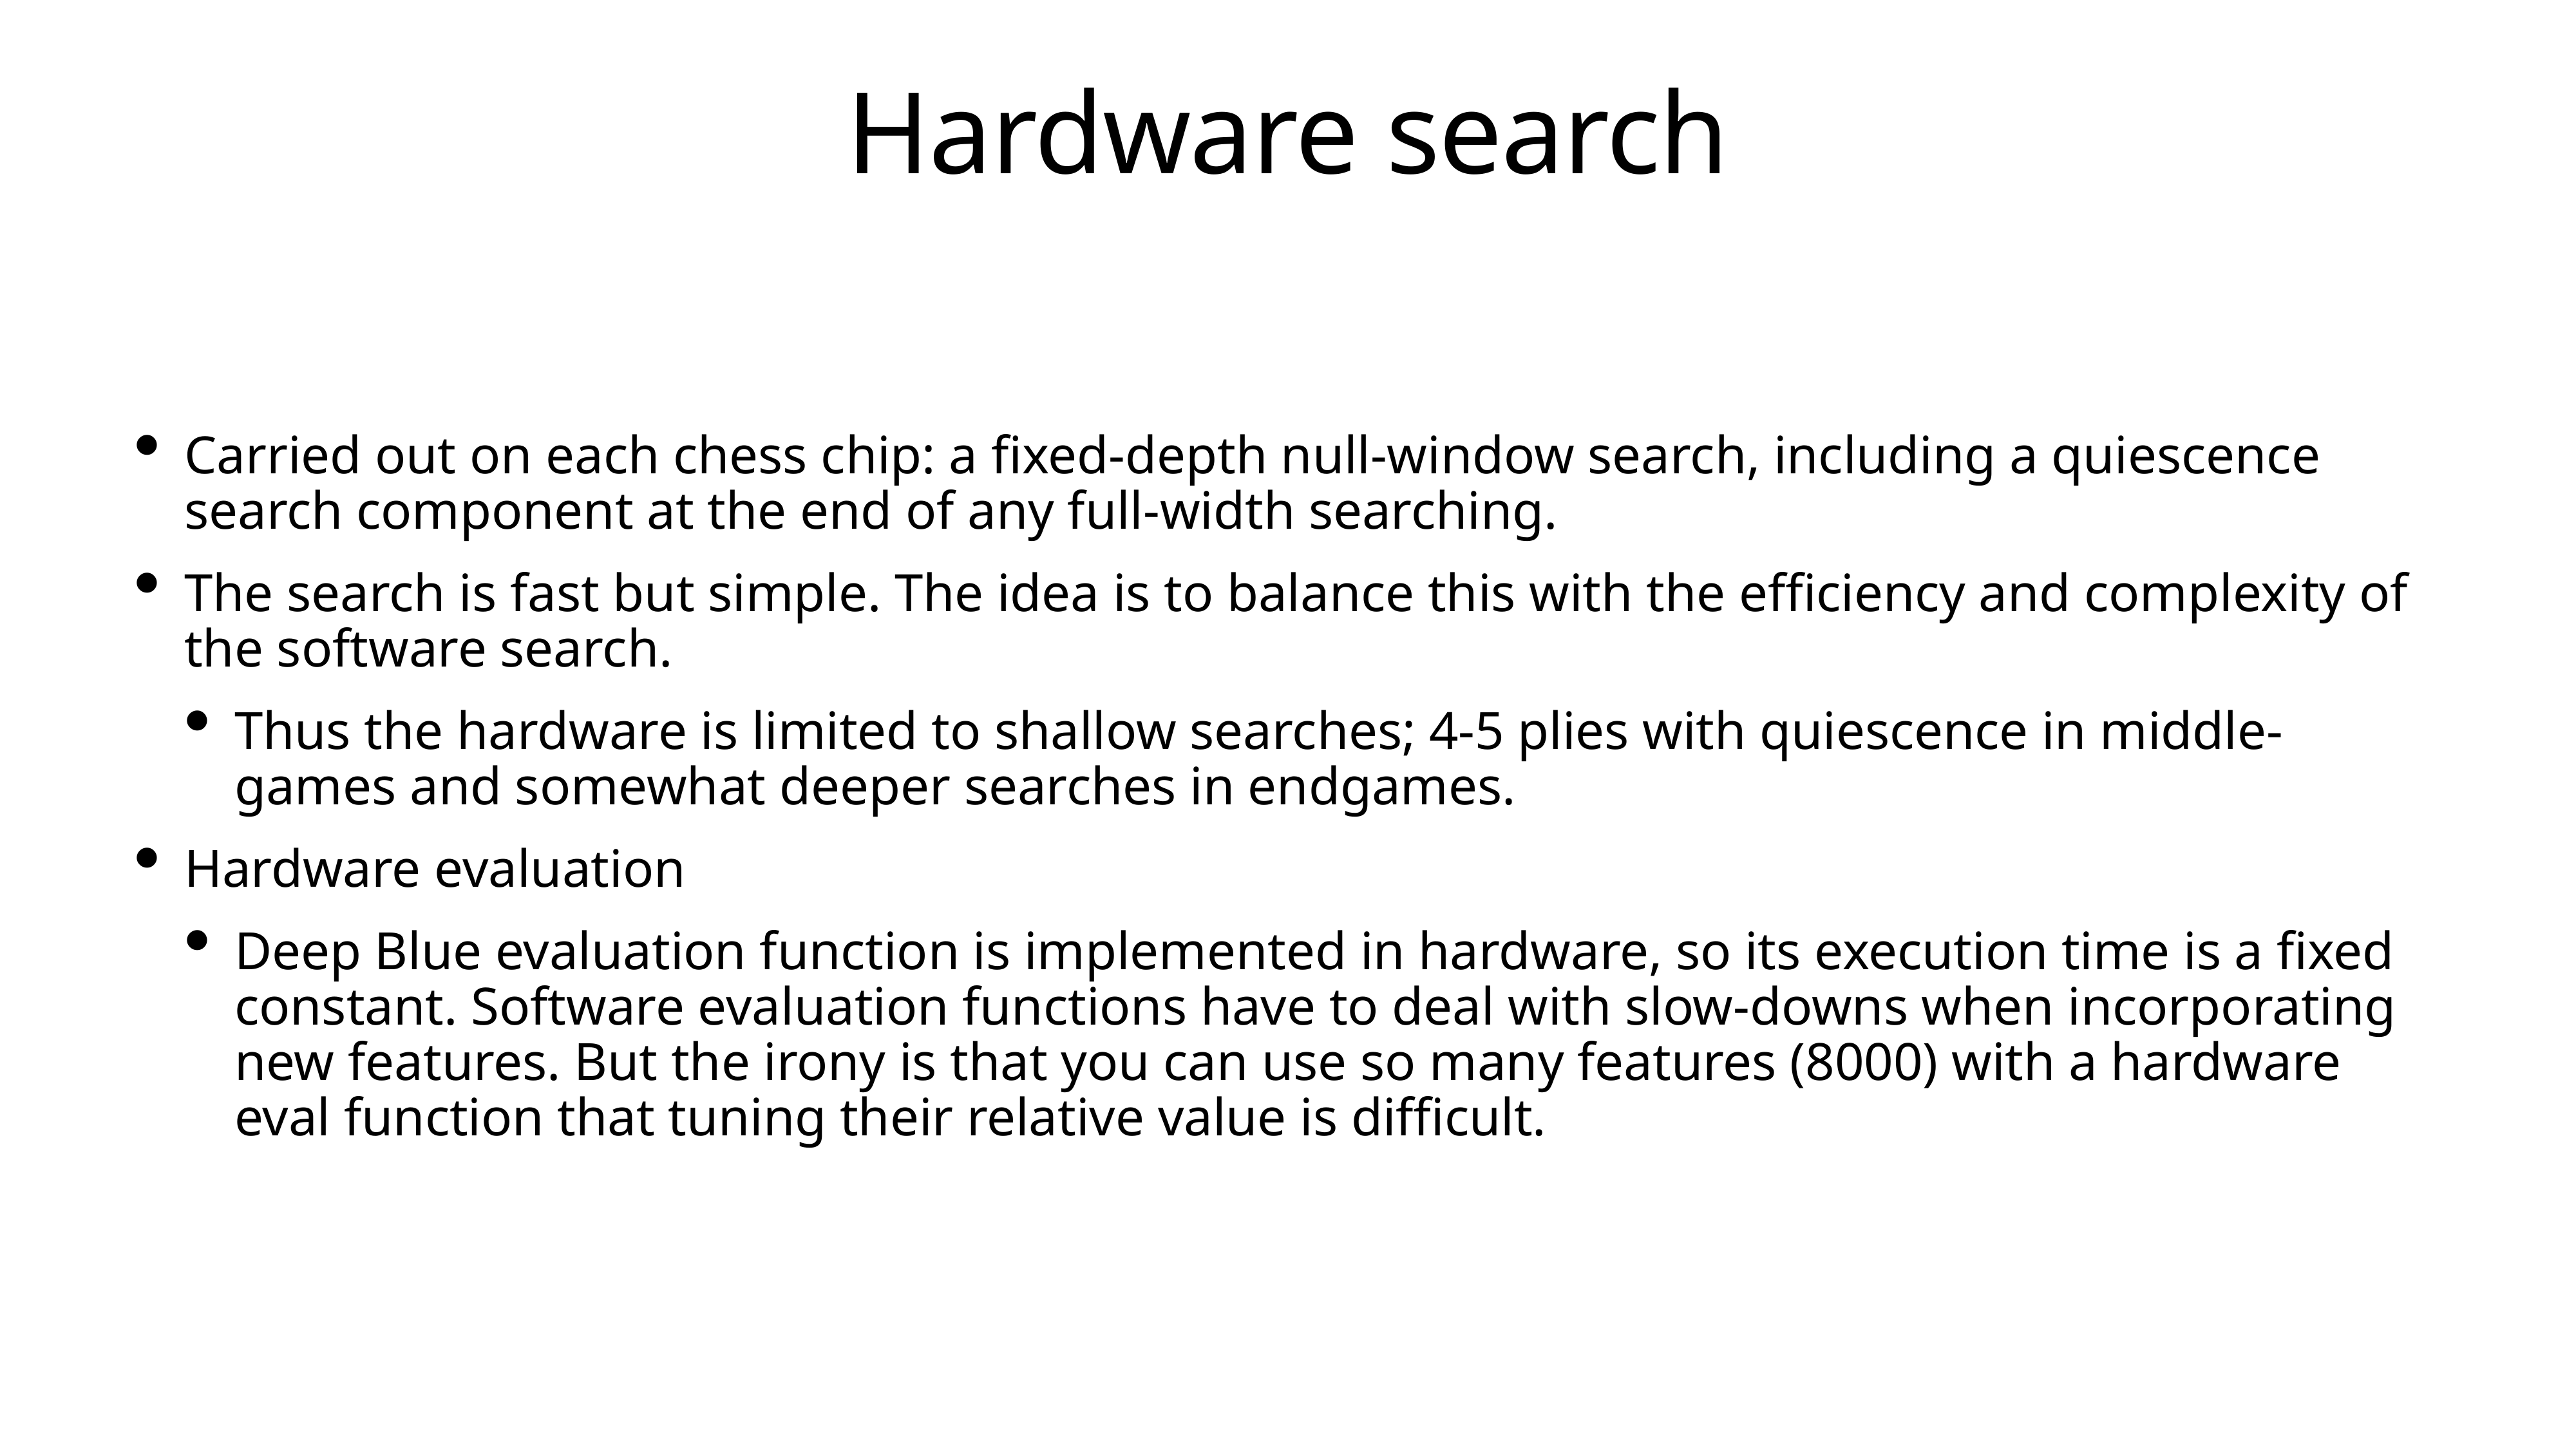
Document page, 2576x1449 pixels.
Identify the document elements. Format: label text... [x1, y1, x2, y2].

list Carried out on each chess chip: a fixed-depth null-window search, including a quiescence search component at the end of any full-width searching. The search is fast but simple. The idea is to balance this with the efficiency and complexity of the software search. Thus the hardware is limited to shallow searches; 4-5 plies with quiescence in middle-games and somewhat deeper searches in endgames. Hardware evaluation Deep Blue evaluation function is implemented in hardware, so its execution time is a fixed constant. Software evaluation functions have to deal with slow-downs when incorporating new features. But the irony is that you can use so many features (8000) with a hardware eval function that tuning their relative value is difficult. [128, 423, 2448, 1321]
title Hardware search [128, 81, 2448, 265]
